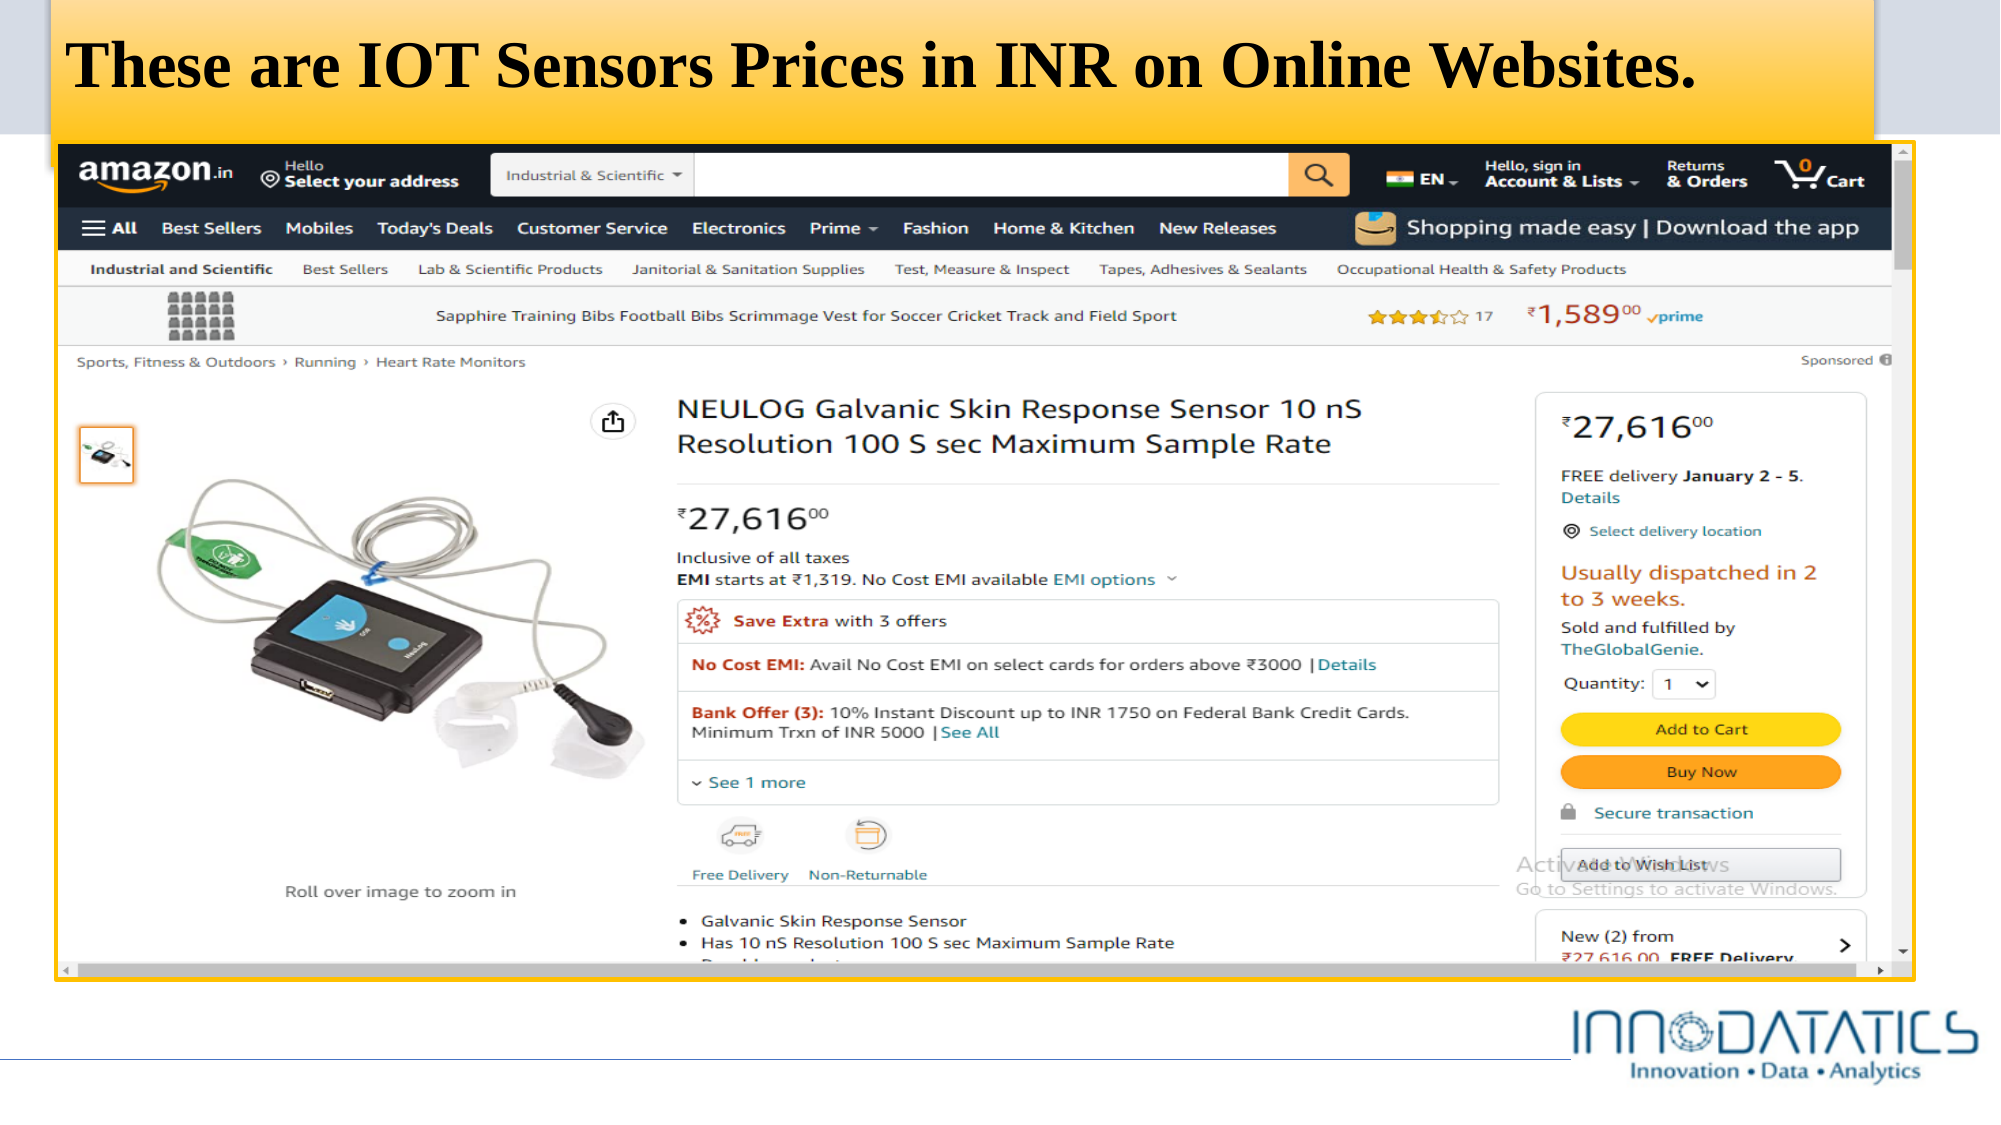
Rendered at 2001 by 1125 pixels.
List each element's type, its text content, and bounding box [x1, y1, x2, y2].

title These are IOT Sensors Prices in INR on Online Websites. [50, 0, 1874, 167]
picture [1571, 979, 1998, 1112]
text_box [54, 140, 1916, 982]
